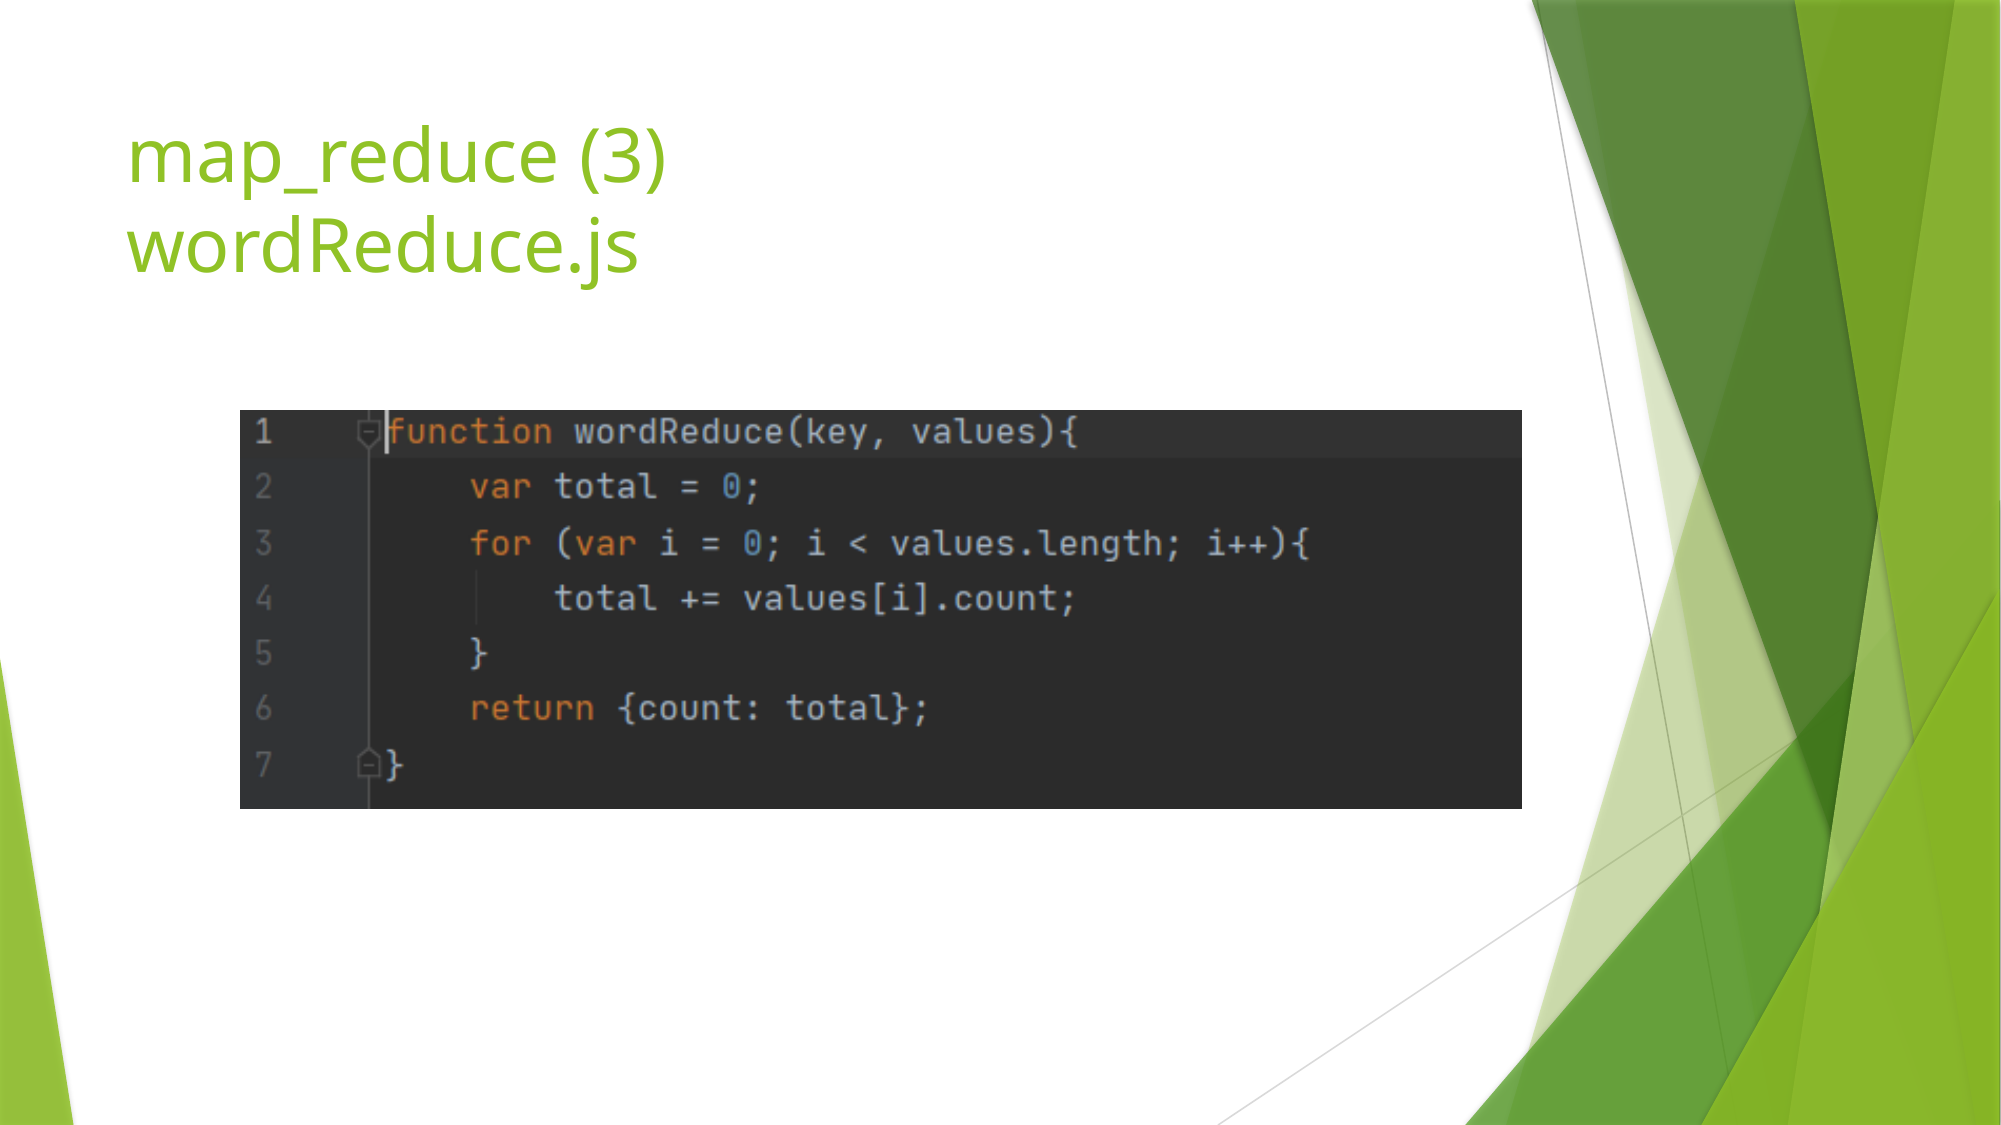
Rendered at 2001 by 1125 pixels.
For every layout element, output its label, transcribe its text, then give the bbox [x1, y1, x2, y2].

picture [240, 410, 1522, 809]
title map_reduce (3) wordReduce.js [111, 99, 1522, 317]
